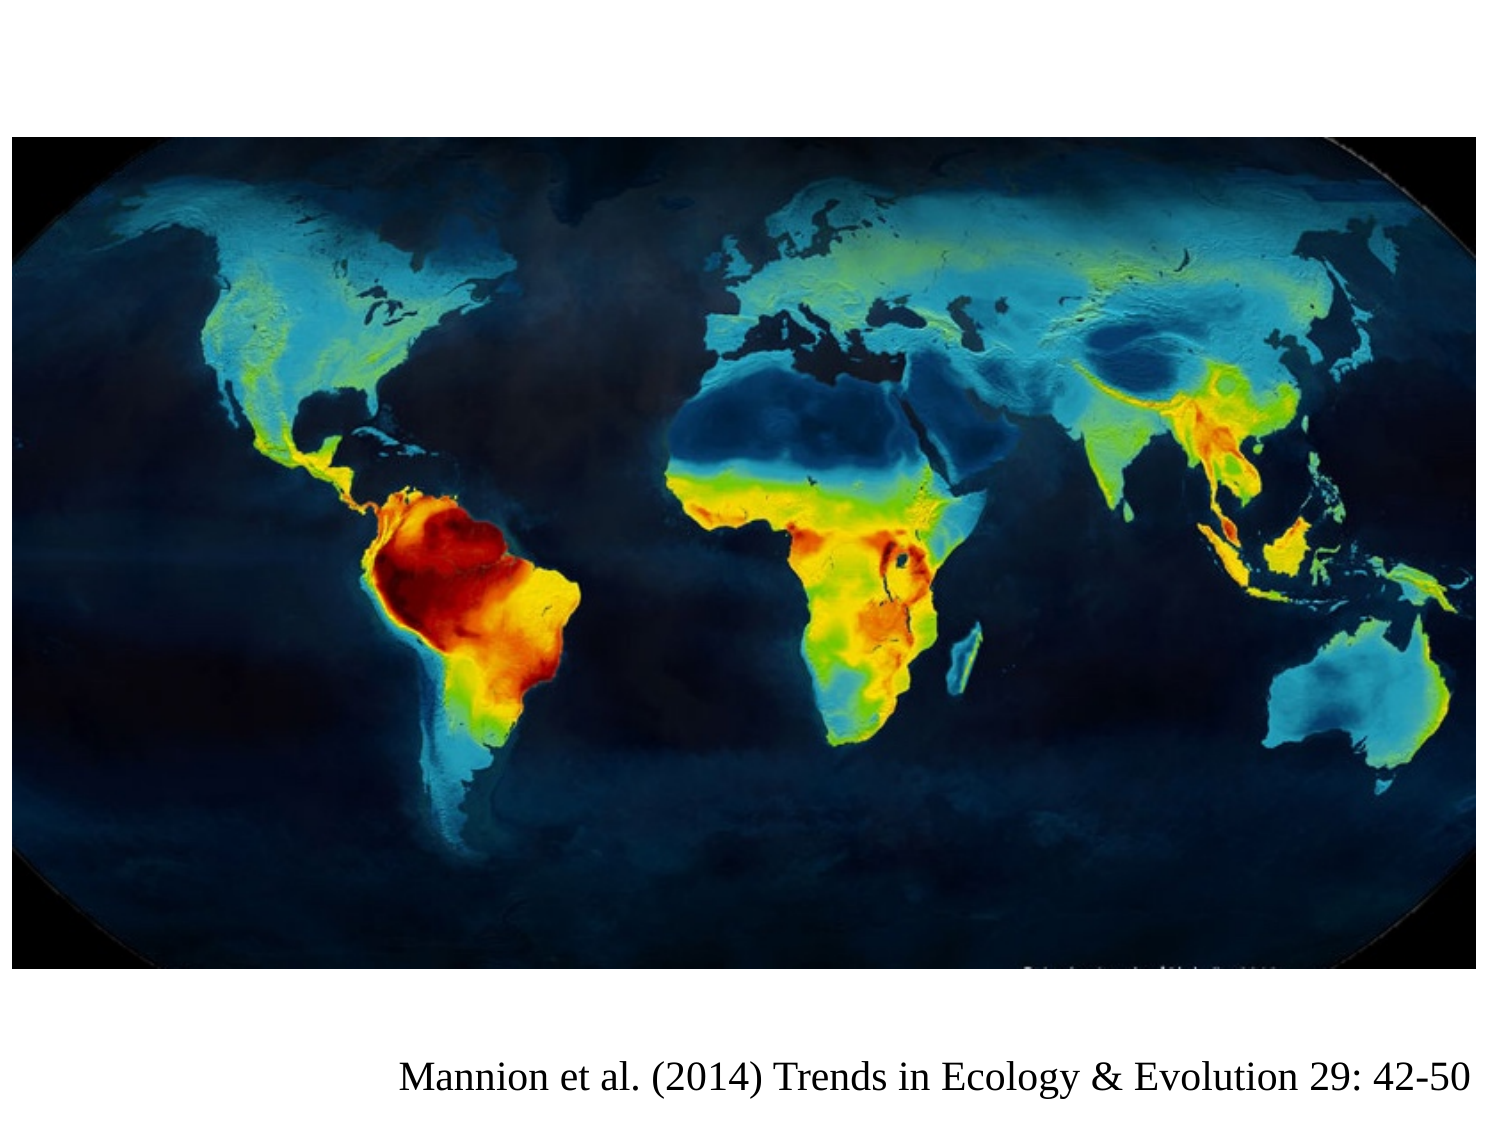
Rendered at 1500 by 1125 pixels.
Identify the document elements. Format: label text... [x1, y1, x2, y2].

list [0, 136, 1500, 970]
text_box Mannion et al. (2014) Trends in Ecology & Evolution 29: 42-50 [383, 1041, 1500, 1107]
